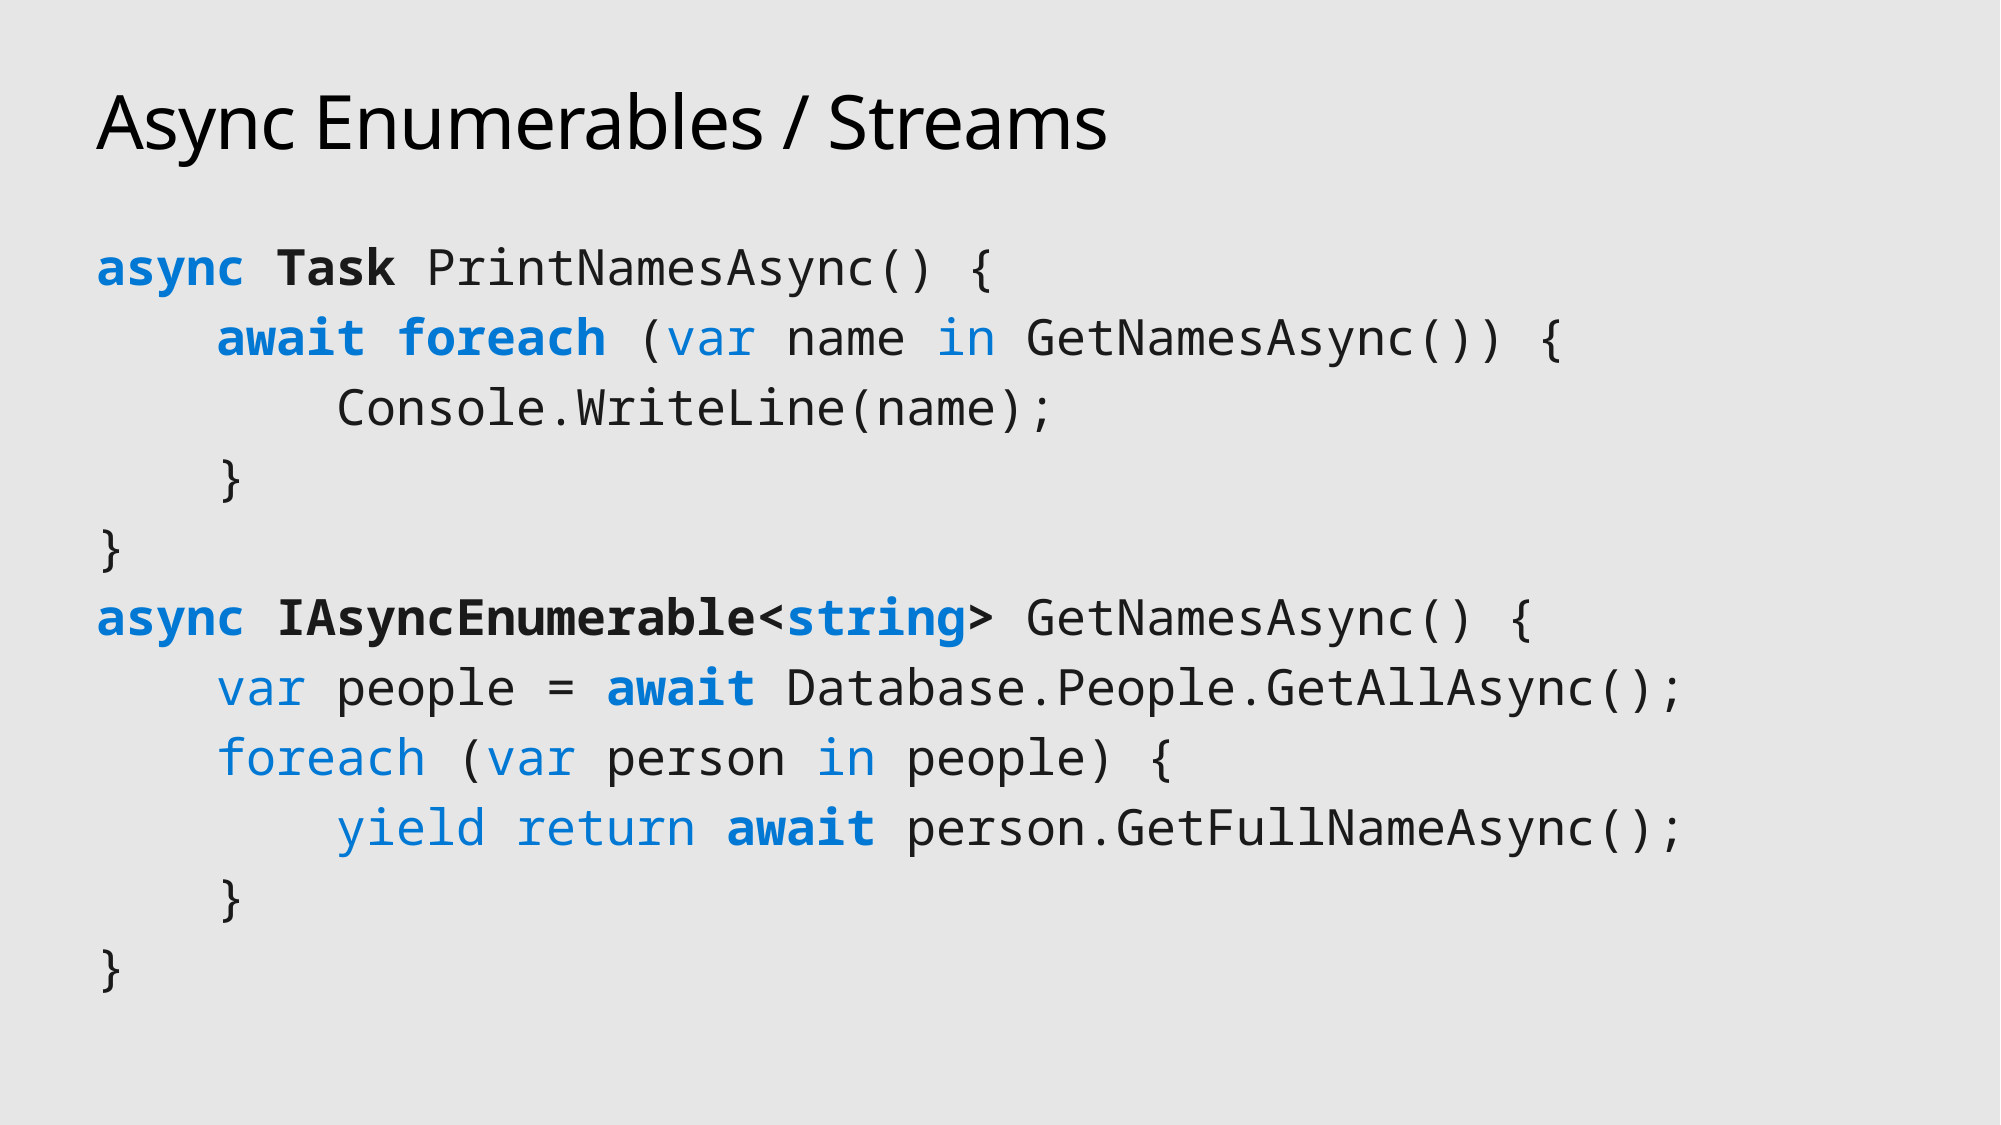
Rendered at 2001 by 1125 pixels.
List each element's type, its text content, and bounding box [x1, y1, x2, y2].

title Async Enumerables / Streams [96, 75, 1904, 166]
list async Task PrintNamesAsync() { await foreach (var name in GetNamesAsync()) { Console.WriteLine(name); } } async IAsyncEnumerable<string> GetNamesAsync() { var people = await Database.People.GetAllAsync(); foreach (var person in people) { yield return await person.GetFullNameAsync(); } } [96, 235, 1904, 1024]
